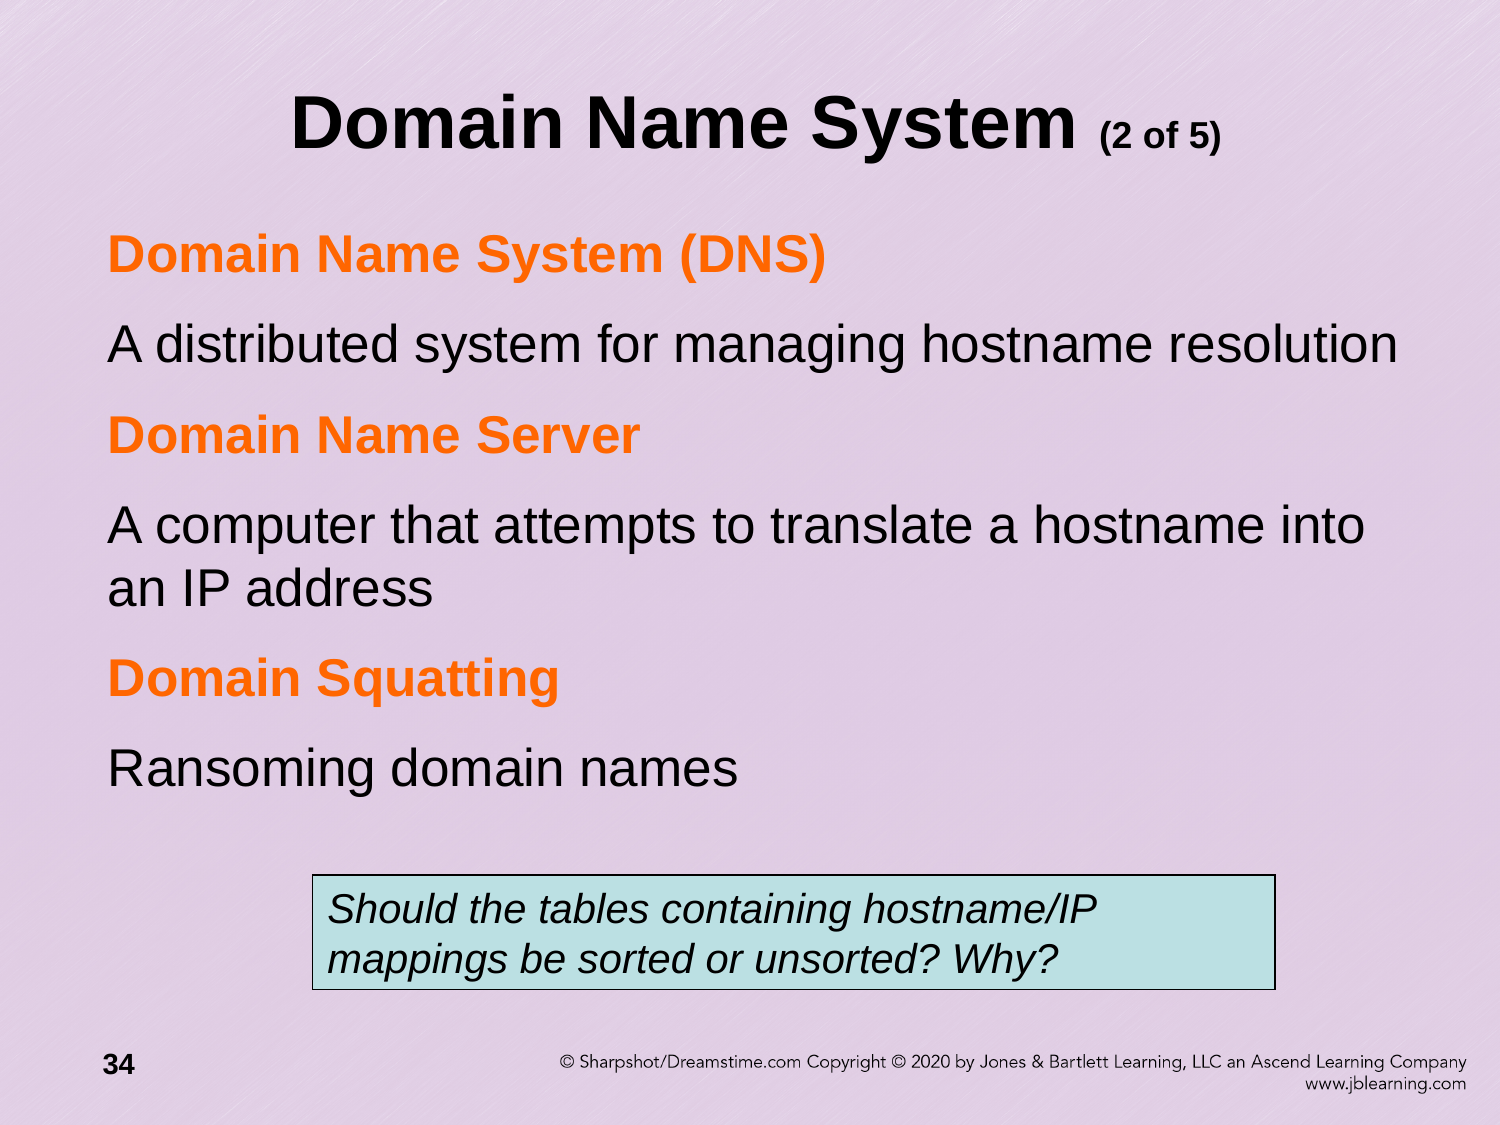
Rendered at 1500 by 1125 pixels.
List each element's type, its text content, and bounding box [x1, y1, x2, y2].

text_box Should the tables containing hostname/IP mappings be sorted or unsorted? Why? [312, 874, 1275, 990]
list Domain Name System (DNS) A distributed system for managing hostname resolution Domain Name Server A computer that attempts to translate a hostname into an IP address Domain Squatting Ransoming domain names [92, 212, 1443, 813]
slide_number 34 [87, 1037, 438, 1091]
title Domain Name System (2 of 5) [137, 24, 1375, 212]
picture [0, 0, 1500, 1125]
